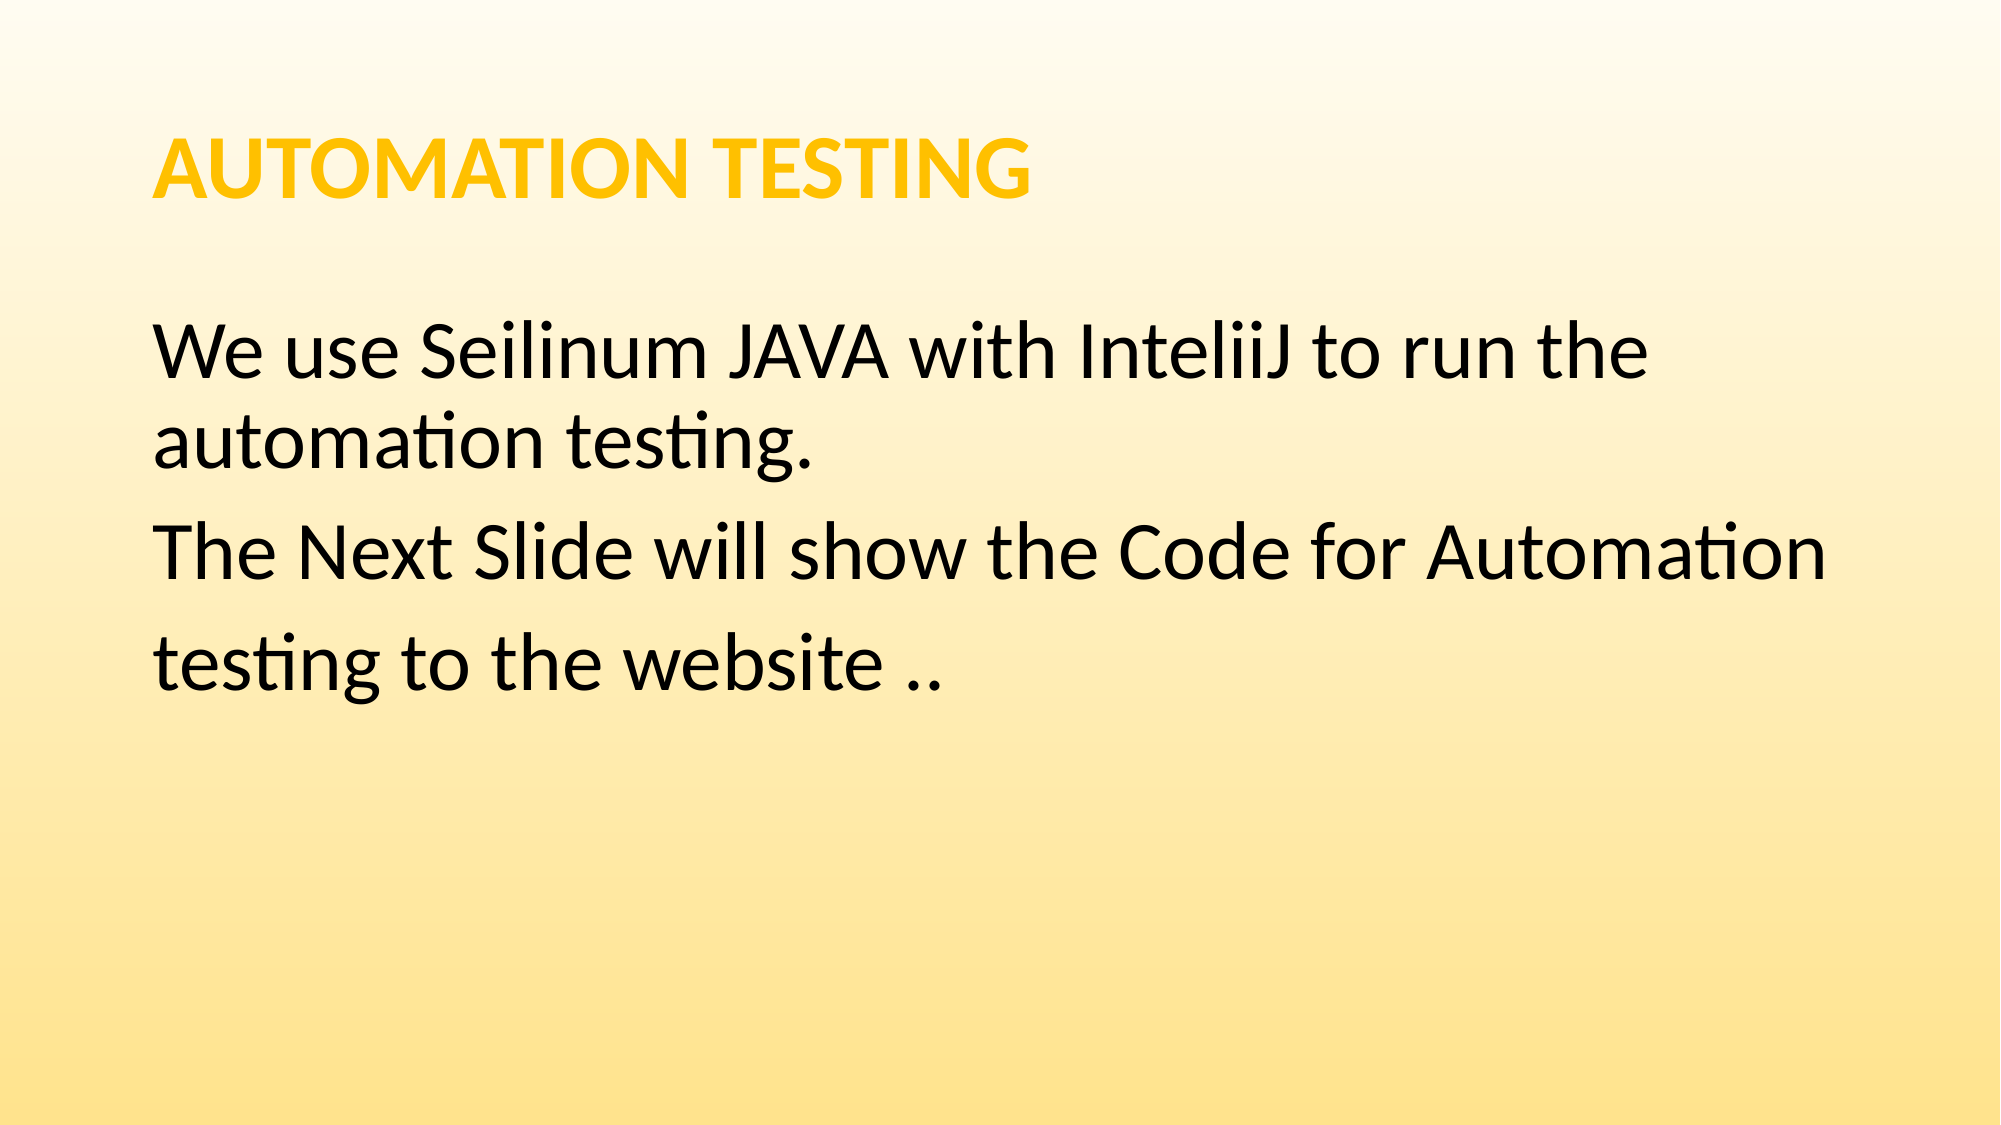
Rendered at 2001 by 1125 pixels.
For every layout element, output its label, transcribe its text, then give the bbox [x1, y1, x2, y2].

title Automation Testing [137, 59, 1863, 278]
list We use Seilinum JAVA with InteliiJ to run the automation testing. The Next Slide will show the Code for Automation testing to the website .. [137, 299, 1863, 1014]
